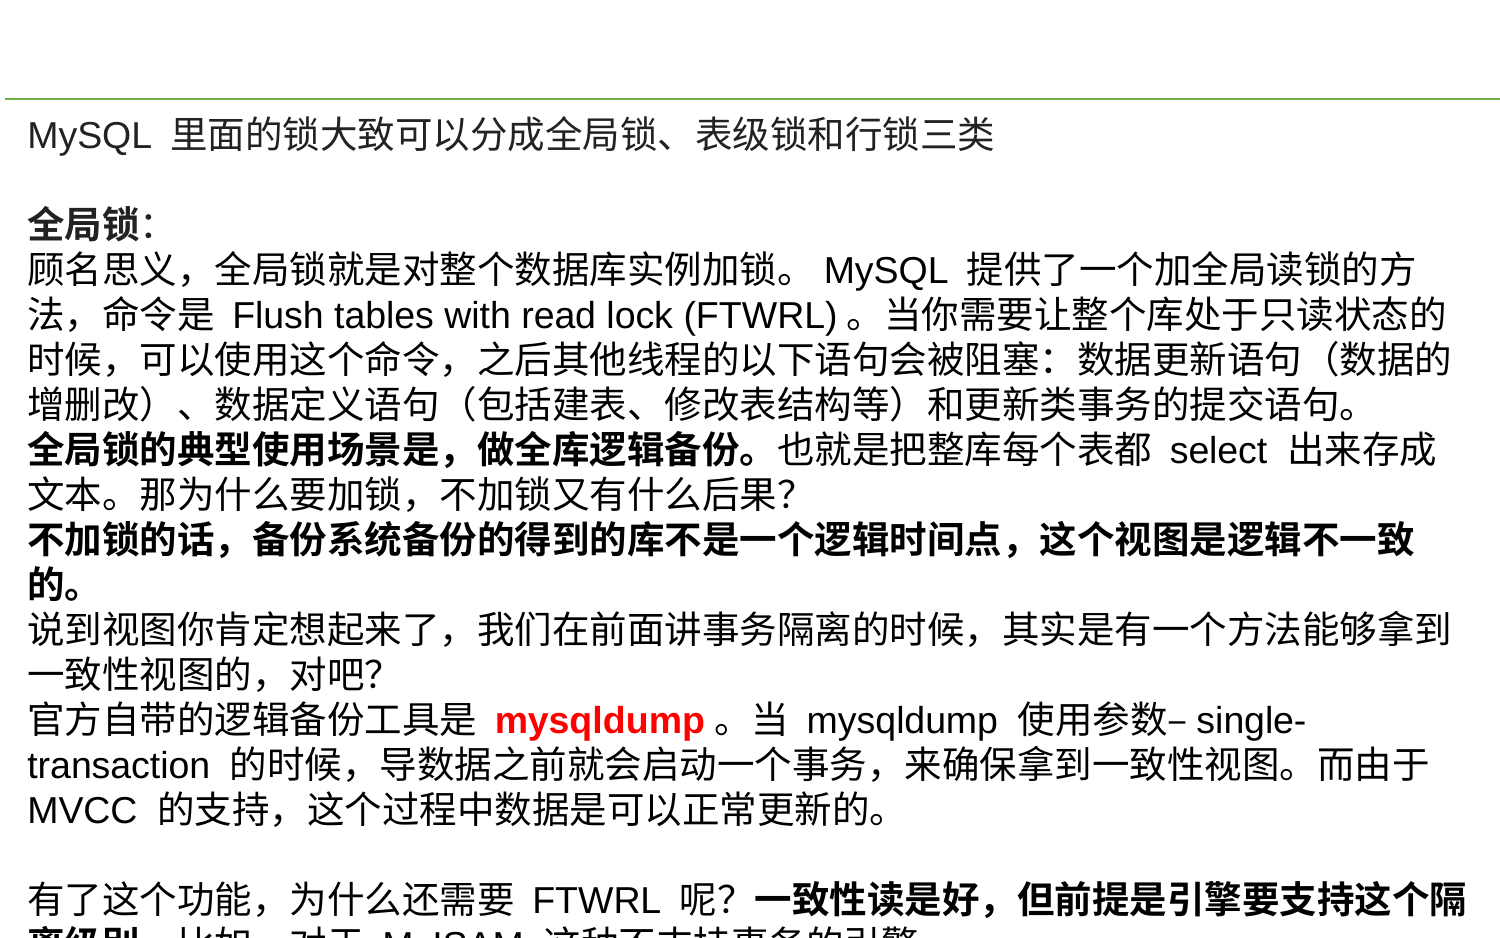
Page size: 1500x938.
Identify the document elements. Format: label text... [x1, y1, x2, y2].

text_box MySQL 里面的锁大致可以分成全局锁、表级锁和行锁三类 全局锁： 顾名思义，全局锁就是对整个数据库实例加锁。MySQL 提供了一个加全局读锁的方法，命令是 Flush tables with read lock (FTWRL)。当你需要让整个库处于只读状态的时候，可以使用这个命令，之后其他线程的以下语句会被阻塞：数据更新语句（数据的增删改）、数据定义语句（包括建表、修改表结构等）和更新类事务的提交语句。 全局锁的典型使用场景是，做全库逻辑备份。也就是把整库每个表都 select 出来存成文本。那为什么要加锁，不加锁又有什么后果？ 不加锁的话，备份系统备份的得到的库不是一个逻辑时间点，这个视图是逻辑不一致的。 说到视图你肯定想起来了，我们在前面讲事务隔离的时候，其实是有一个方法能够拿到一致性视图的，对吧？ 官方自带的逻辑备份工具是 mysqldump。当 mysqldump 使用参数–single-transaction 的时候，导数据之前就会启动一个事务，来确保拿到一致性视图。而由于 MVCC 的支持，这个过程中数据是可以正常更新的。 有了这个功能，为什么还需要 FTWRL 呢？一致性读是好，但前提是引擎要支持这个隔离级别。比如，对于 MyISAM 这种不支持事务的引擎。 [12, 104, 1488, 938]
